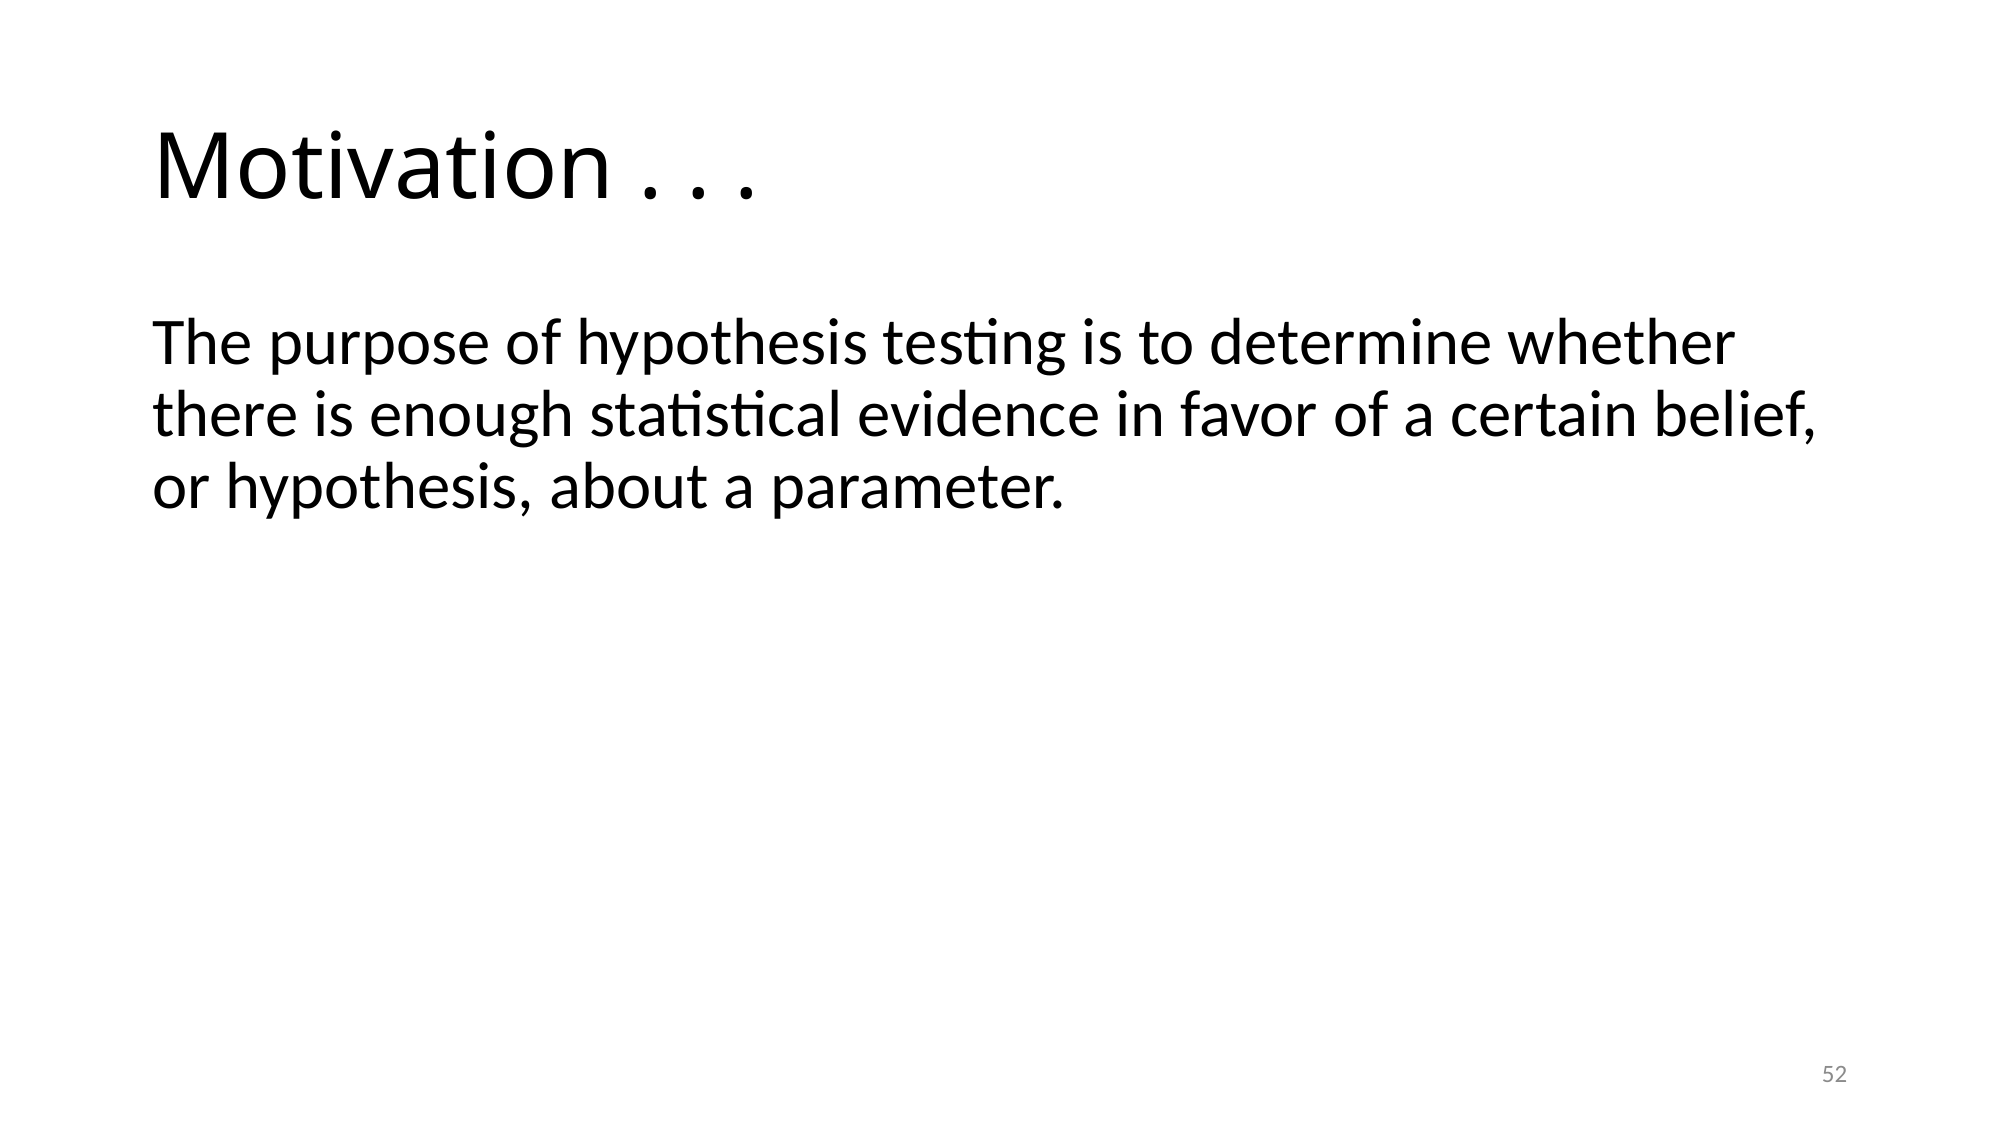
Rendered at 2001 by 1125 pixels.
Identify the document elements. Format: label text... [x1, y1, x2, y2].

slide_number 52 [1412, 1042, 1863, 1103]
title Motivation . . . [137, 59, 1863, 278]
list The purpose of hypothesis testing is to determine whether there is enough statistical evidence in favor of a certain belief, or hypothesis, about a parameter. [137, 299, 1863, 1014]
